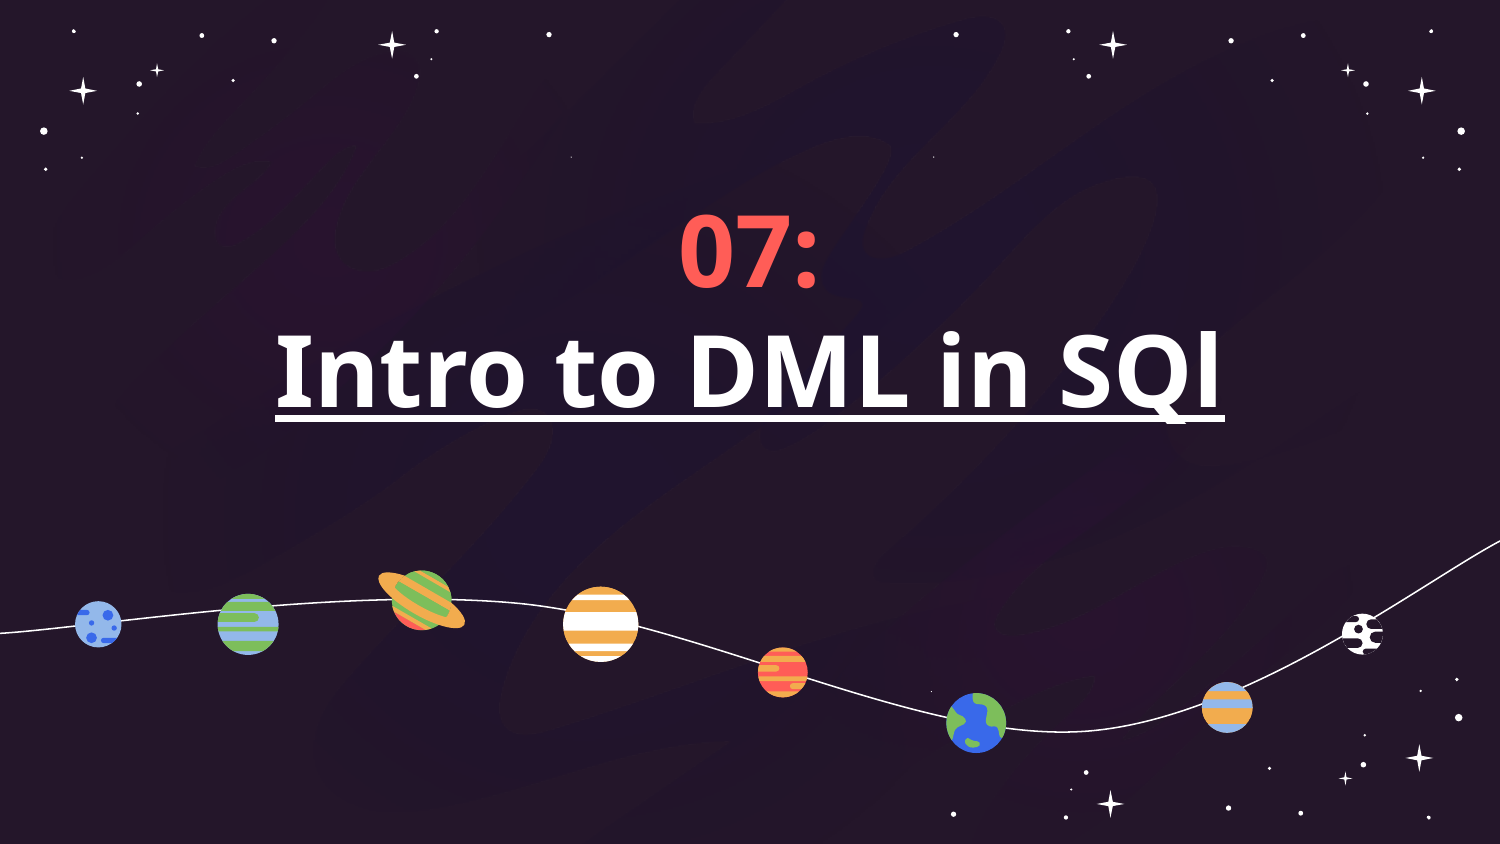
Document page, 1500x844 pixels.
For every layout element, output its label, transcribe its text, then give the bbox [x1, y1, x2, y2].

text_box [0, 535, 1500, 754]
title 07: Intro to DML in SQl [113, 319, 1387, 533]
